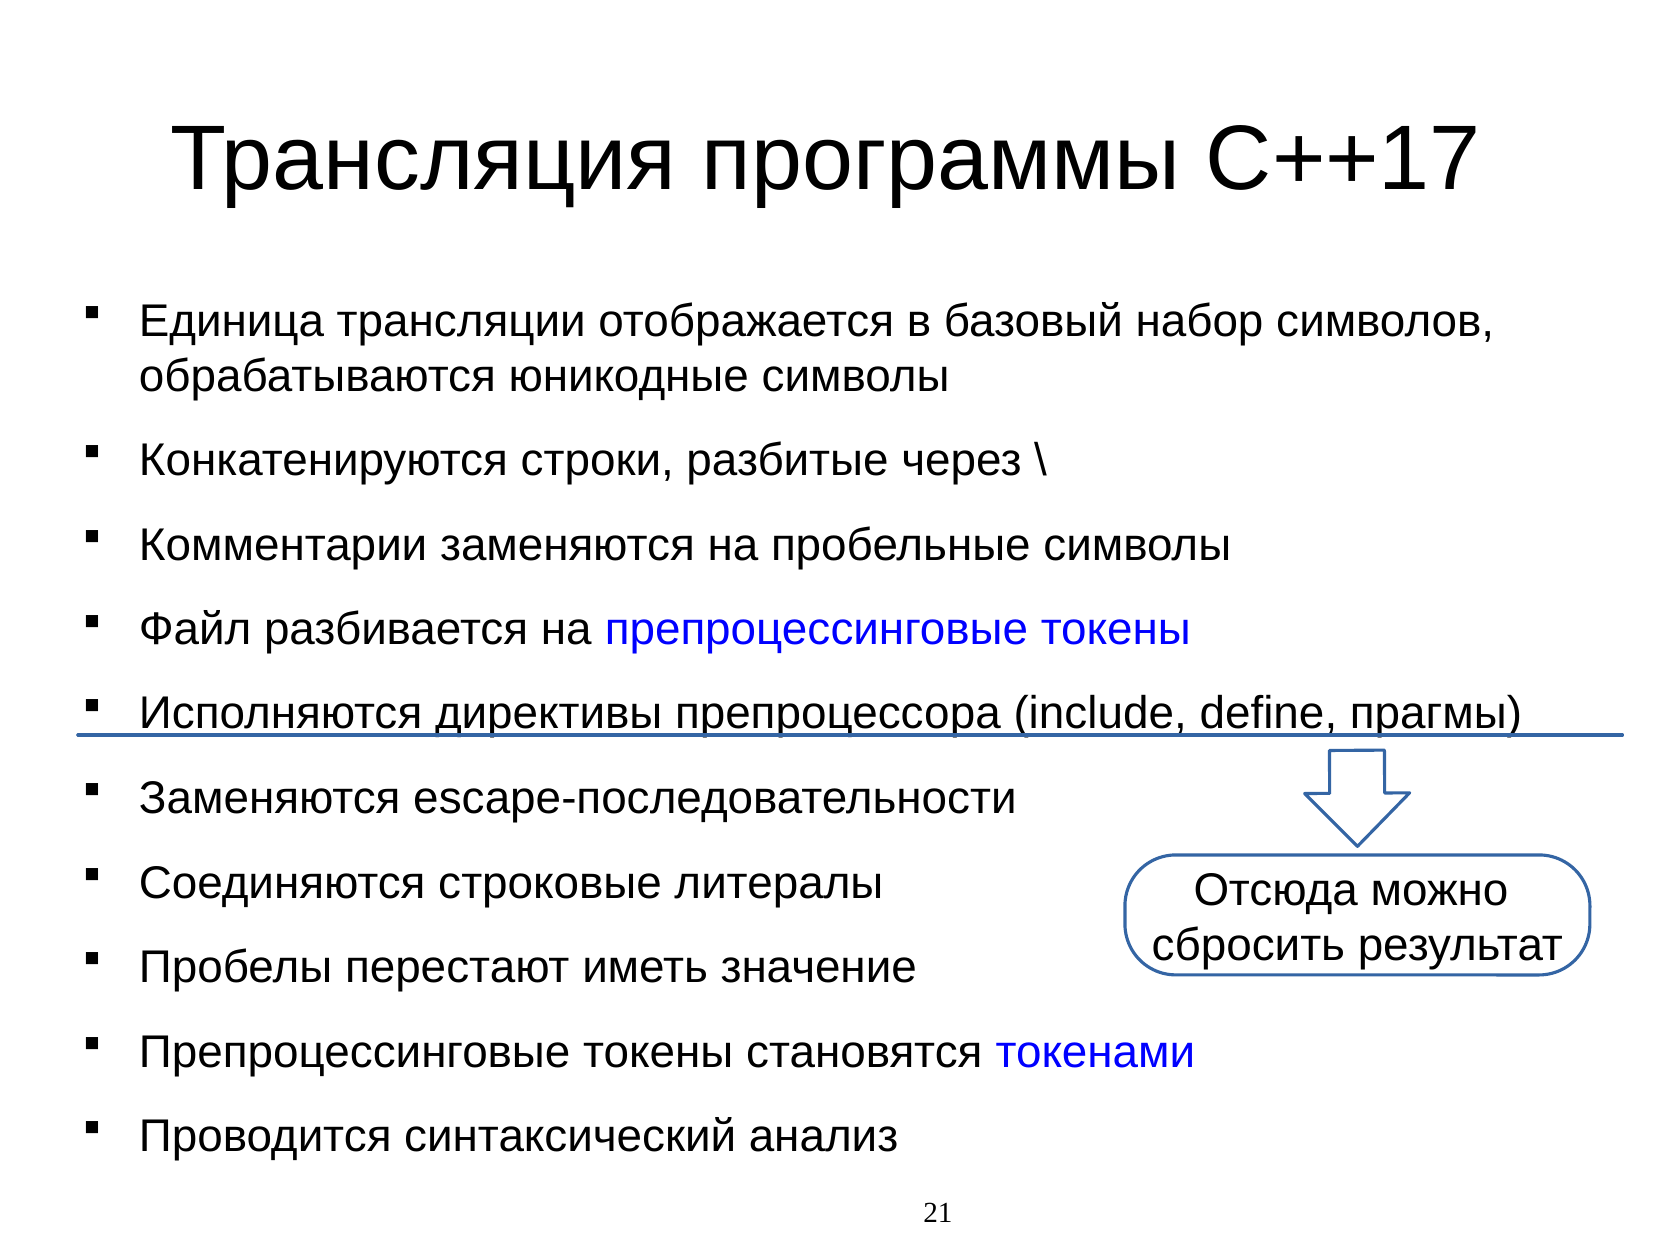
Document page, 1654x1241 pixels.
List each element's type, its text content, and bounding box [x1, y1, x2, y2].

title Трансляция программы С++17 [82, 49, 1571, 257]
list Единица трансляции отображается в базовый набор символов, обрабатываются юникодные символы Конкатенируются строки, разбитые через \ Комментарии заменяются на пробельные символы Файл разбивается на препроцессинговые токены Исполняются директивы препроцессора (include, define, прагмы) Заменяются escape-последовательности Соединяются строковые литералы Пробелы перестают иметь значение Препроцессинговые токены становятся токенами Проводится синтаксический анализ [82, 736, 1571, 1140]
text_box [1304, 750, 1410, 847]
slide_number 21 [567, 1193, 953, 1241]
text_box Отсюда можно сбросить результат [1124, 854, 1590, 975]
list Единица трансляции отображается в базовый набор символов, обрабатываются юникодные символы Конкатенируются строки, разбитые через \ Комментарии заменяются на пробельные символы Файл разбивается на препроцессинговые токены Исполняются директивы препроцессора (include, define, прагмы) Заменяются escape-последовательности Соединяются строковые литералы Пробелы перестают иметь значение Препроцессинговые токены становятся токенами Проводится синтаксический анализ [82, 290, 1571, 734]
